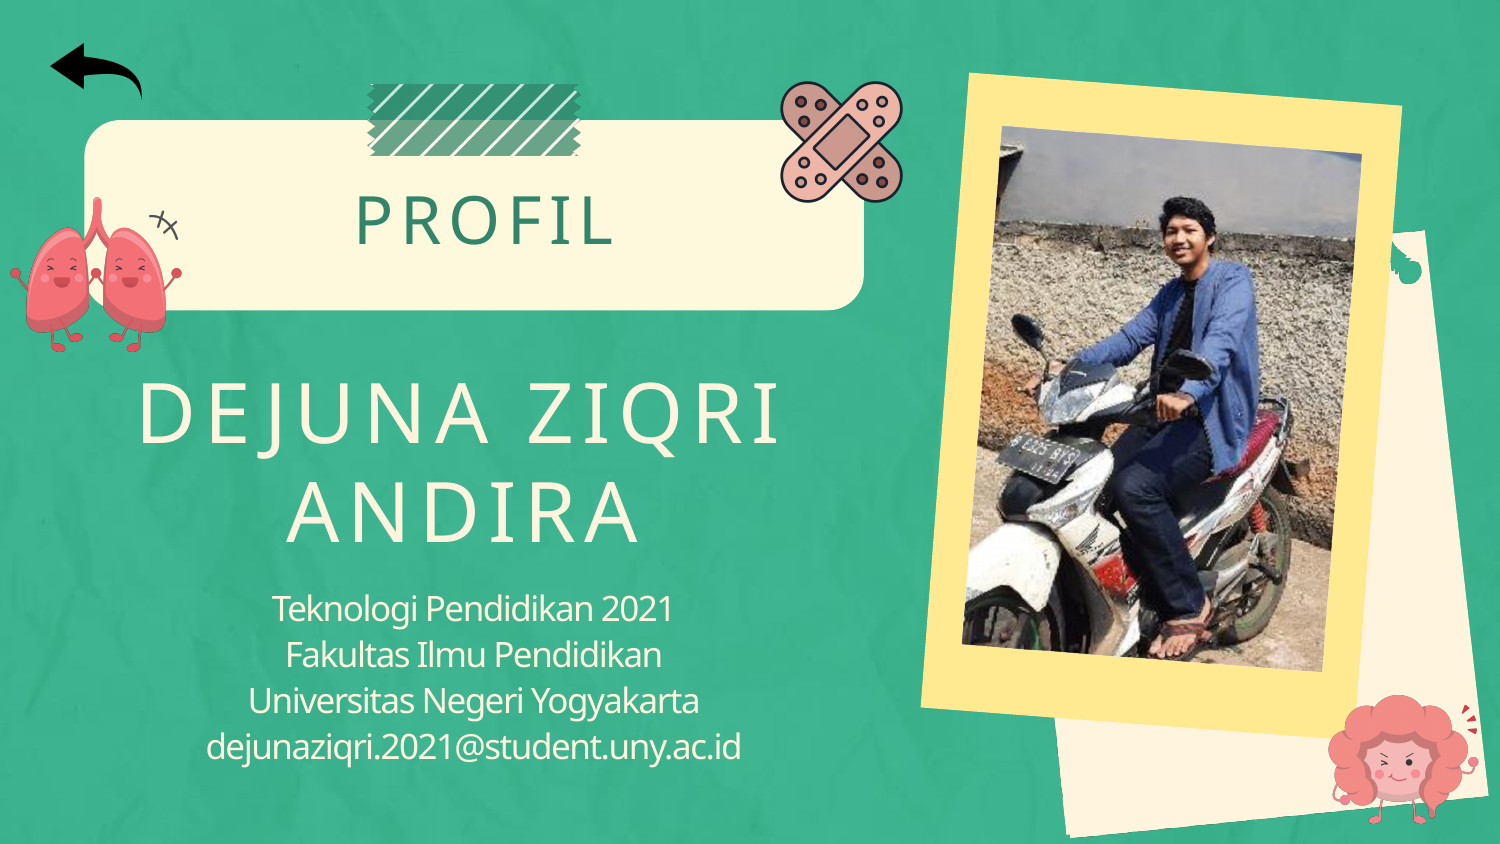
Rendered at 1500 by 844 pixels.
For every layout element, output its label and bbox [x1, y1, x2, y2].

text_box [943, 88, 1379, 726]
picture [0, 0, 1500, 844]
text_box [84, 119, 865, 311]
